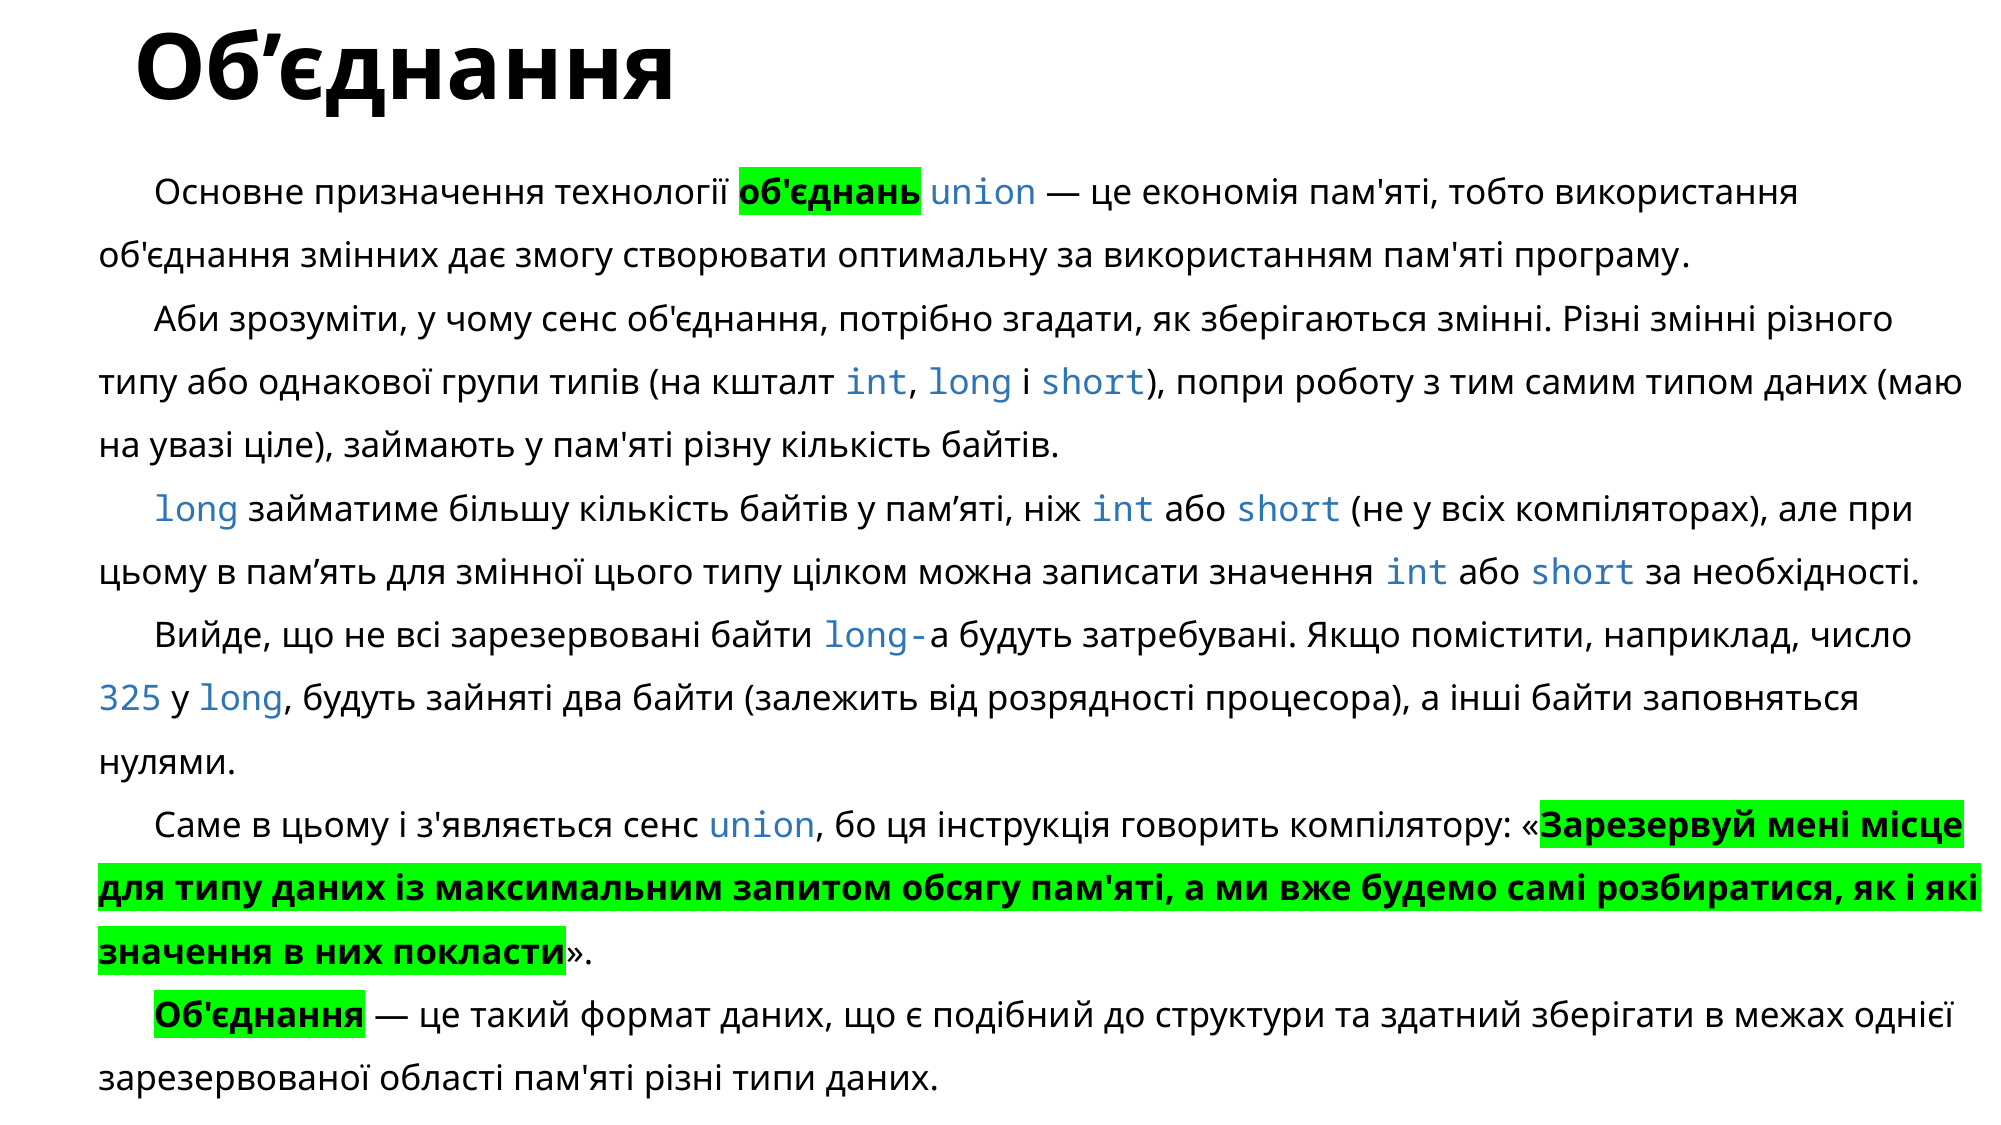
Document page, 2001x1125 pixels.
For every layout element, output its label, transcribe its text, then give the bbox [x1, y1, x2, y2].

list Основне призначення технології об'єднань union — це економія пам'яті, тобто використання об'єднання змінних дає змогу створювати оптимальну за використанням пам'яті програму. Аби зрозуміти, у чому сенс об'єднання, потрібно згадати, як зберігаються змінні. Різні змінні різного типу або однакової групи типів (на кшталт int, long і short), попри роботу з тим самим типом даних (маю на увазі ціле), займають у пам'яті різну кількість байтів. long займатиме більшу кількість байтів у пам’яті, ніж int або short (не у всіх компіляторах), але при цьому в пам’ять для змінної цього типу цілком можна записати значення int або short за необхідності. Вийде, що не всі зарезервовані байти long-а будуть затребувані. Якщо помістити, наприклад, число 325 у long, будуть зайняті два байти (залежить від розрядності процесора), а інші байти заповняться нулями. Саме в цьому і з'являється сенс union, бо ця інструкція говорить компілятору: «Зарезервуй мені місце для типу даних із максимальним запитом обсягу пам'яті, а ми вже будемо самі розбиратися, як і які значення в них покласти». Об'єднання — це такий формат даних, що є подібний до структури та здатний зберігати в межах однієї зарезервованої області пам'яті різні типи даних. [0, 140, 2000, 1125]
title Об’єднання [0, 0, 2000, 140]
